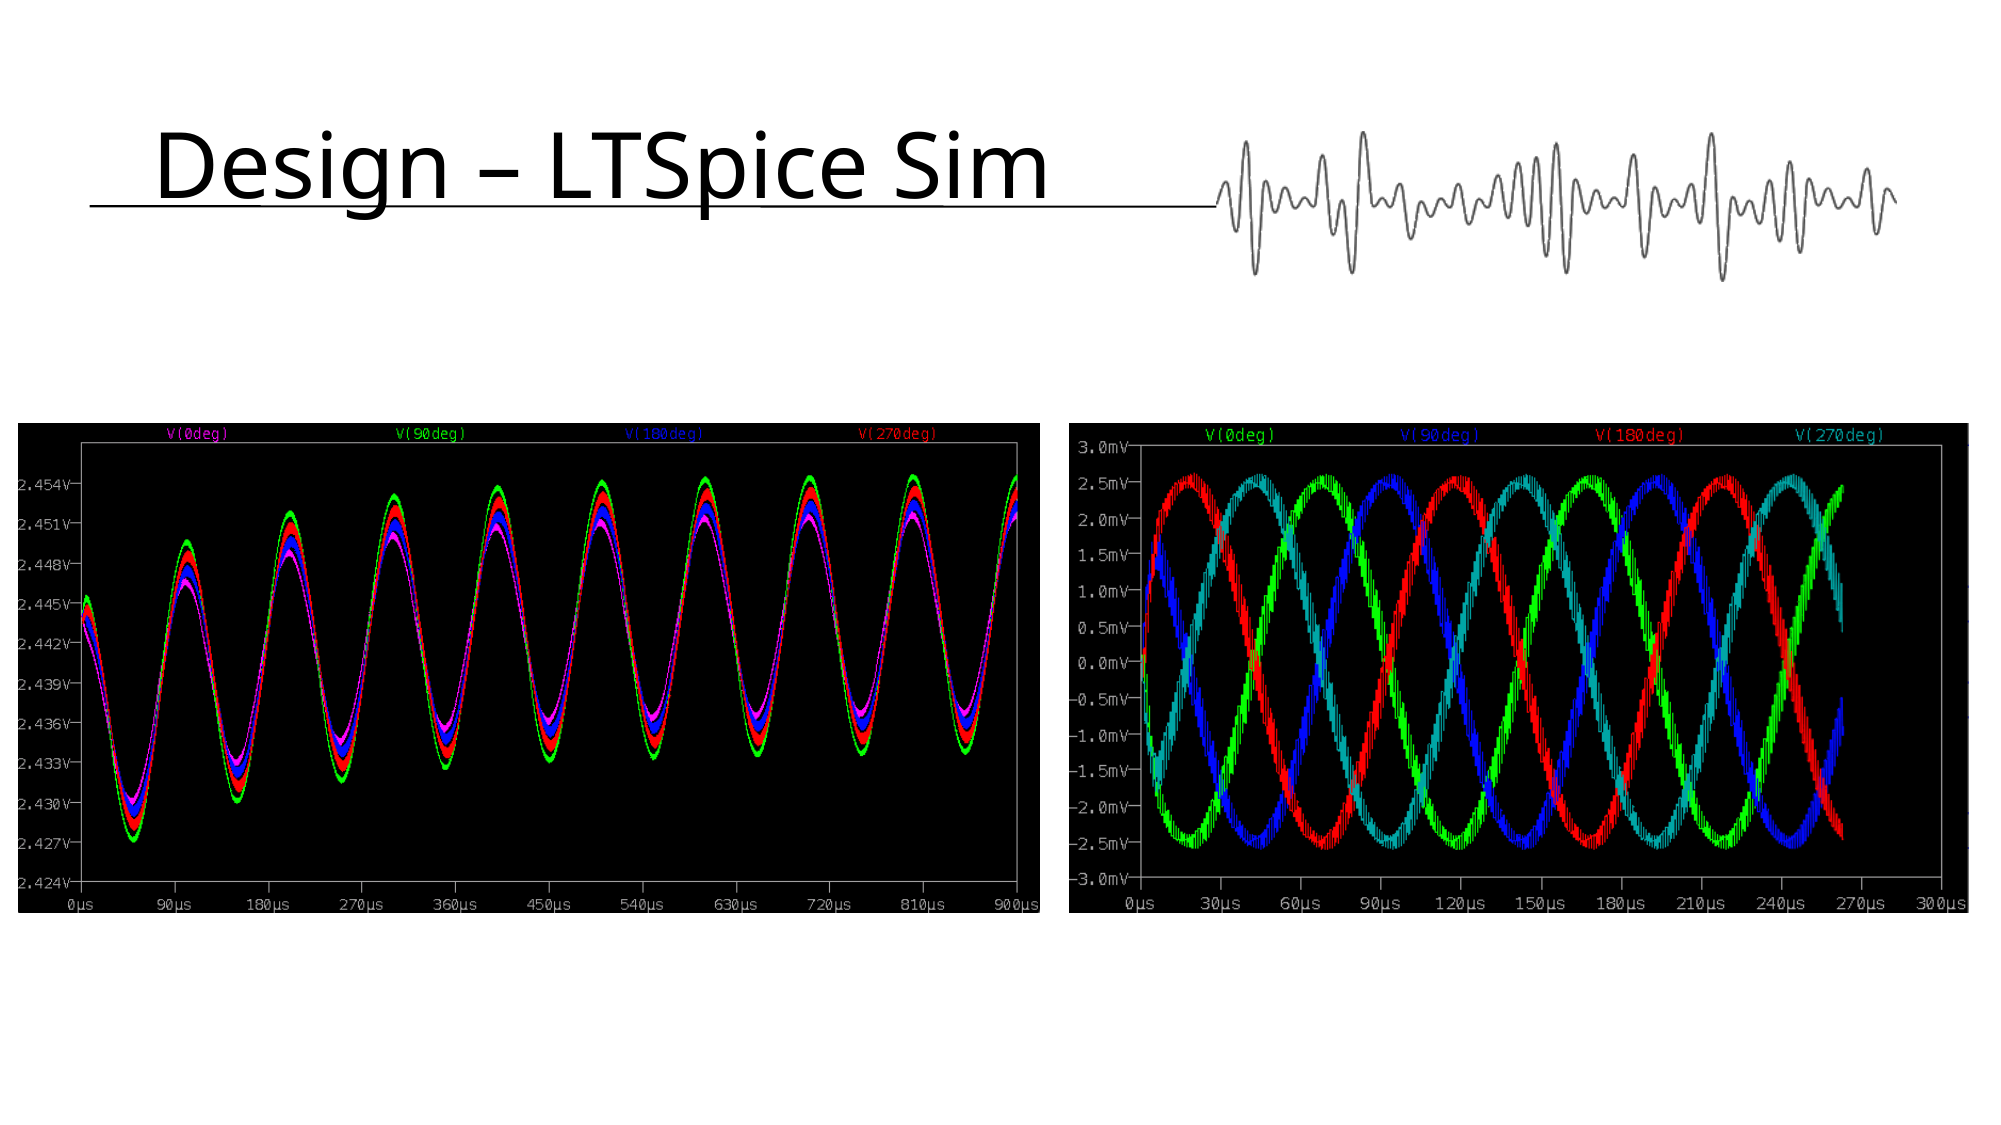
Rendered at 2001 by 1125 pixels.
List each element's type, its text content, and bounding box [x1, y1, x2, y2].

picture [1069, 423, 1969, 913]
picture [18, 423, 1040, 913]
picture [1216, 131, 1897, 282]
title Design – LTSpice Sim [137, 59, 1863, 205]
title Design – LTSpice Sim [137, 208, 1216, 278]
